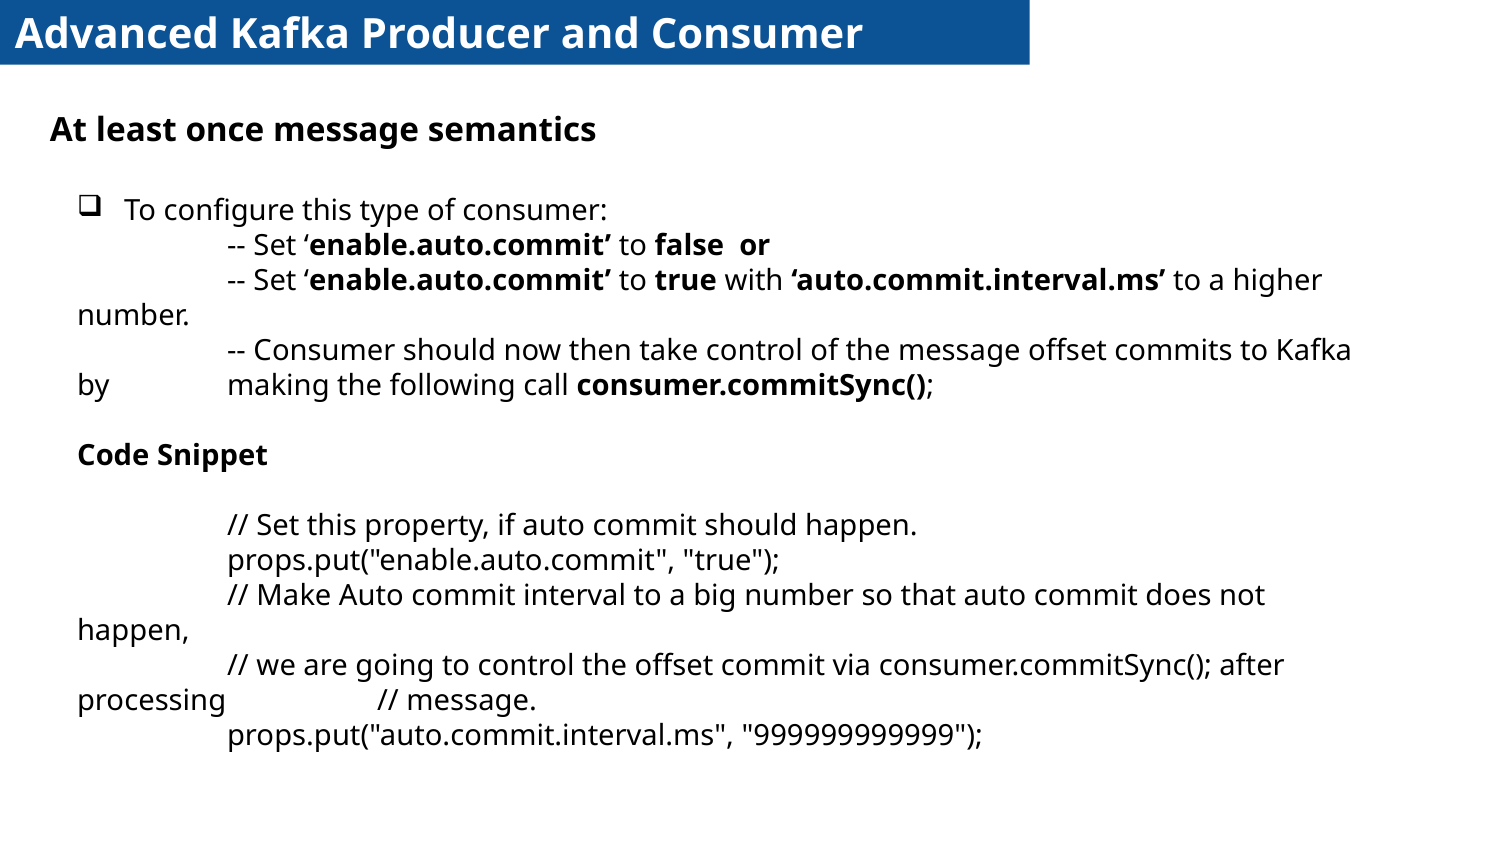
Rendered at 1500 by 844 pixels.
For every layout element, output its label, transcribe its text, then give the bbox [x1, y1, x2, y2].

text_box Advanced Kafka Producer and Consumer [0, 0, 1030, 65]
text_box To configure this type of consumer: -- Set ‘enable.auto.commit’ to false or -- Set ‘enable.auto.commit’ to true with ‘auto.commit.interval.ms’ to a higher number. -- Consumer should now then take control of the message offset commits to Kafka by making the following call consumer.commitSync(); Code Snippet // Set this property, if auto commit should happen. props.put("enable.auto.commit", "true"); // Make Auto commit interval to a big number so that auto commit does not happen, // we are going to control the offset commit via consumer.commitSync(); after processing // message. props.put("auto.commit.interval.ms", "999999999999"); [62, 184, 1400, 794]
text_box At least once message semantics [14, 80, 1050, 156]
